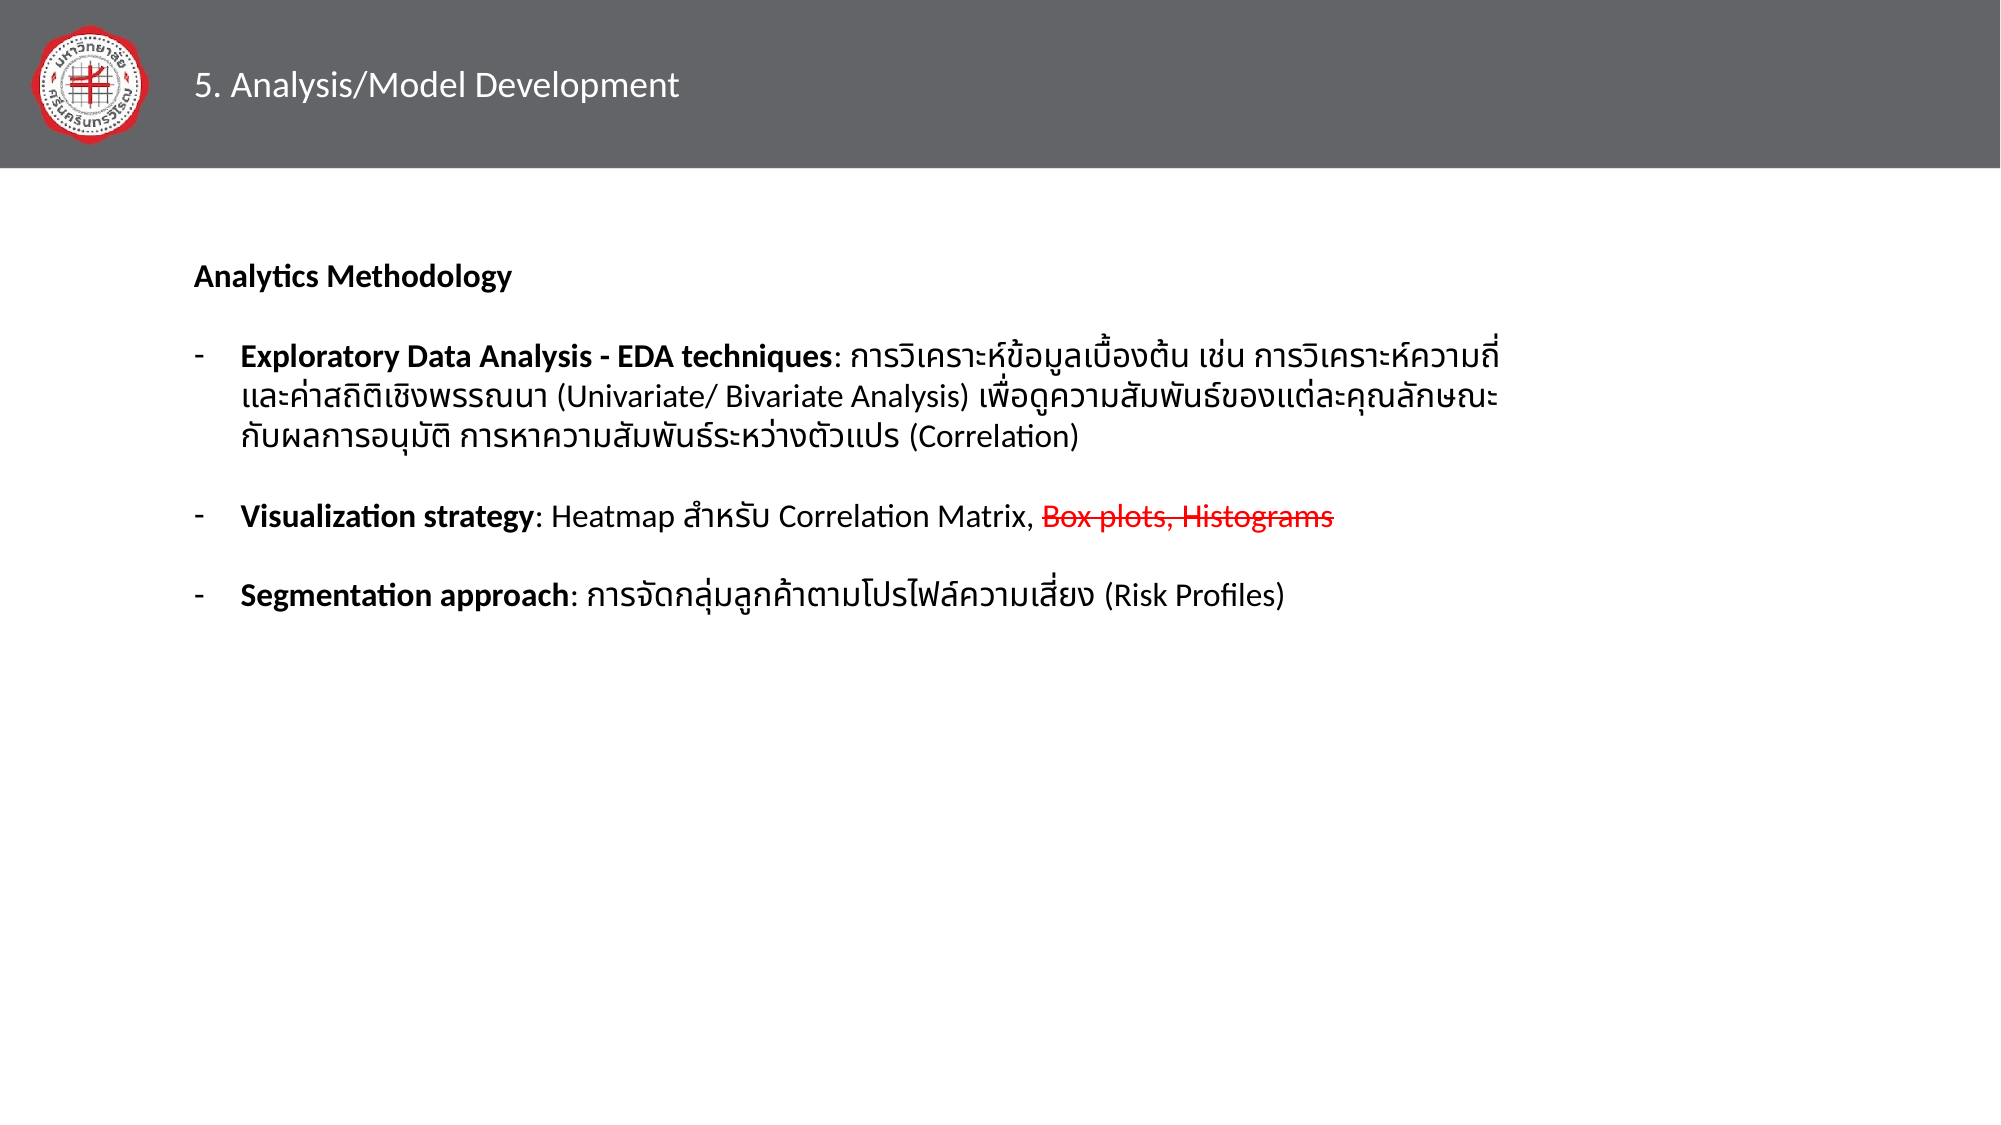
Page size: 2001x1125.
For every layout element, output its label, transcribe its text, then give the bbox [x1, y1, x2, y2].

text_box 5. Analysis/Model Development [178, 57, 797, 109]
picture [0, 0, 2001, 1125]
text_box Analytics Methodology Exploratory Data Analysis - EDA techniques: การวิเคราะห์ข้อมูลเบื้องต้น เช่น การวิเคราะห์ความถี่และค่าสถิติเชิงพรรณนา (Univariate/ Bivariate Analysis) เพื่อดูความสัมพันธ์ของแต่ละคุณลักษณะกับผลการอนุมัติ การหาความสัมพันธ์ระหว่างตัวแปร (Correlation) Visualization strategy: Heatmap สำหรับ Correlation Matrix, Box plots, Histograms Segmentation approach: การจัดกลุ่มลูกค้าตามโปรไฟล์ความเสี่ยง (Risk Profiles) [178, 246, 1541, 661]
